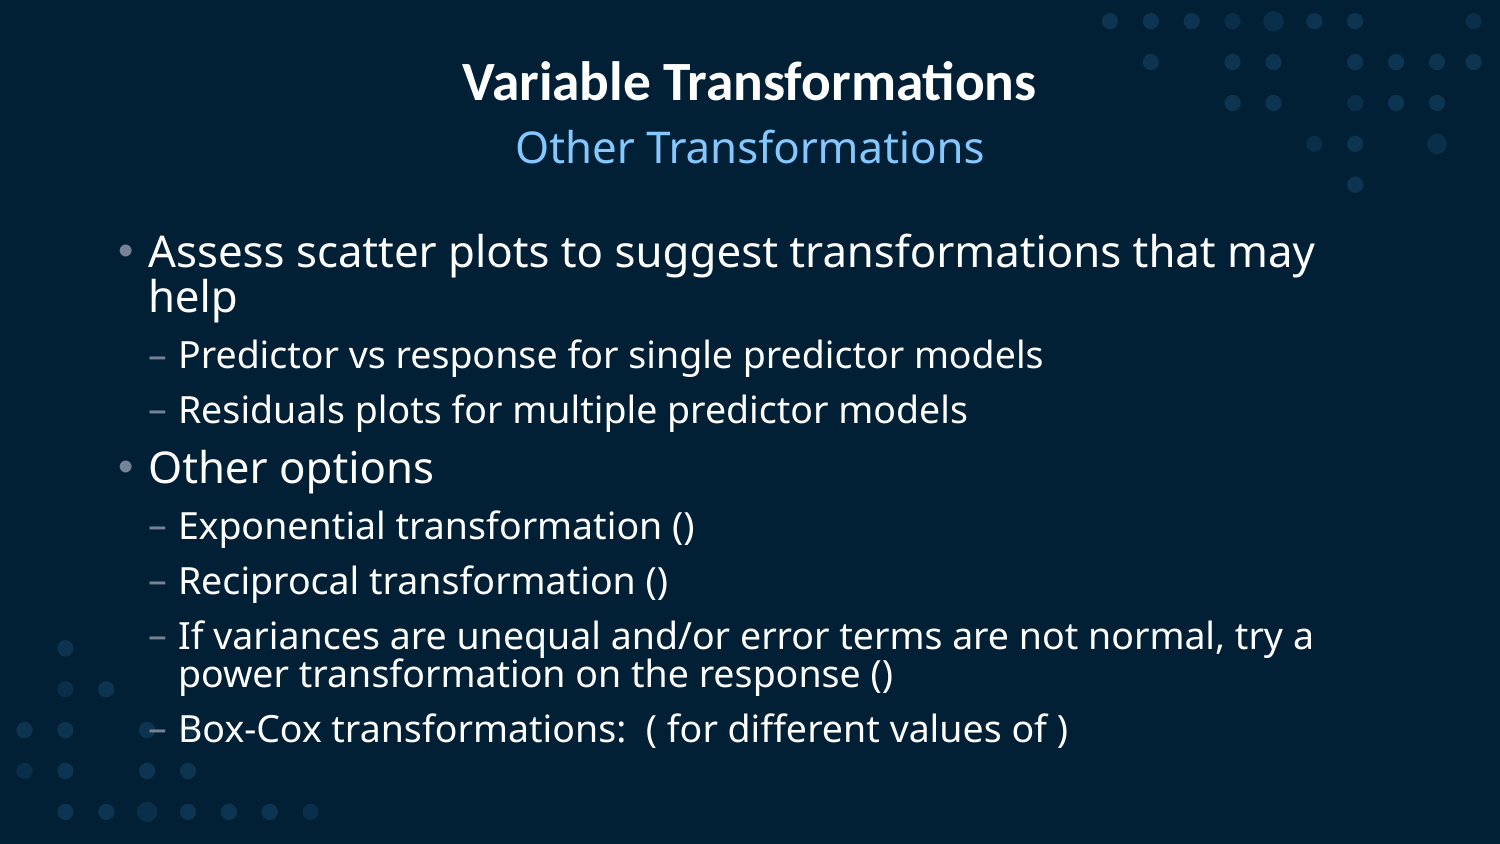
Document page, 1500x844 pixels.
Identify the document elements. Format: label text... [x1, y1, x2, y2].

list Other Transformations [103, 120, 1397, 196]
title Variable Transformations [103, 44, 1397, 120]
